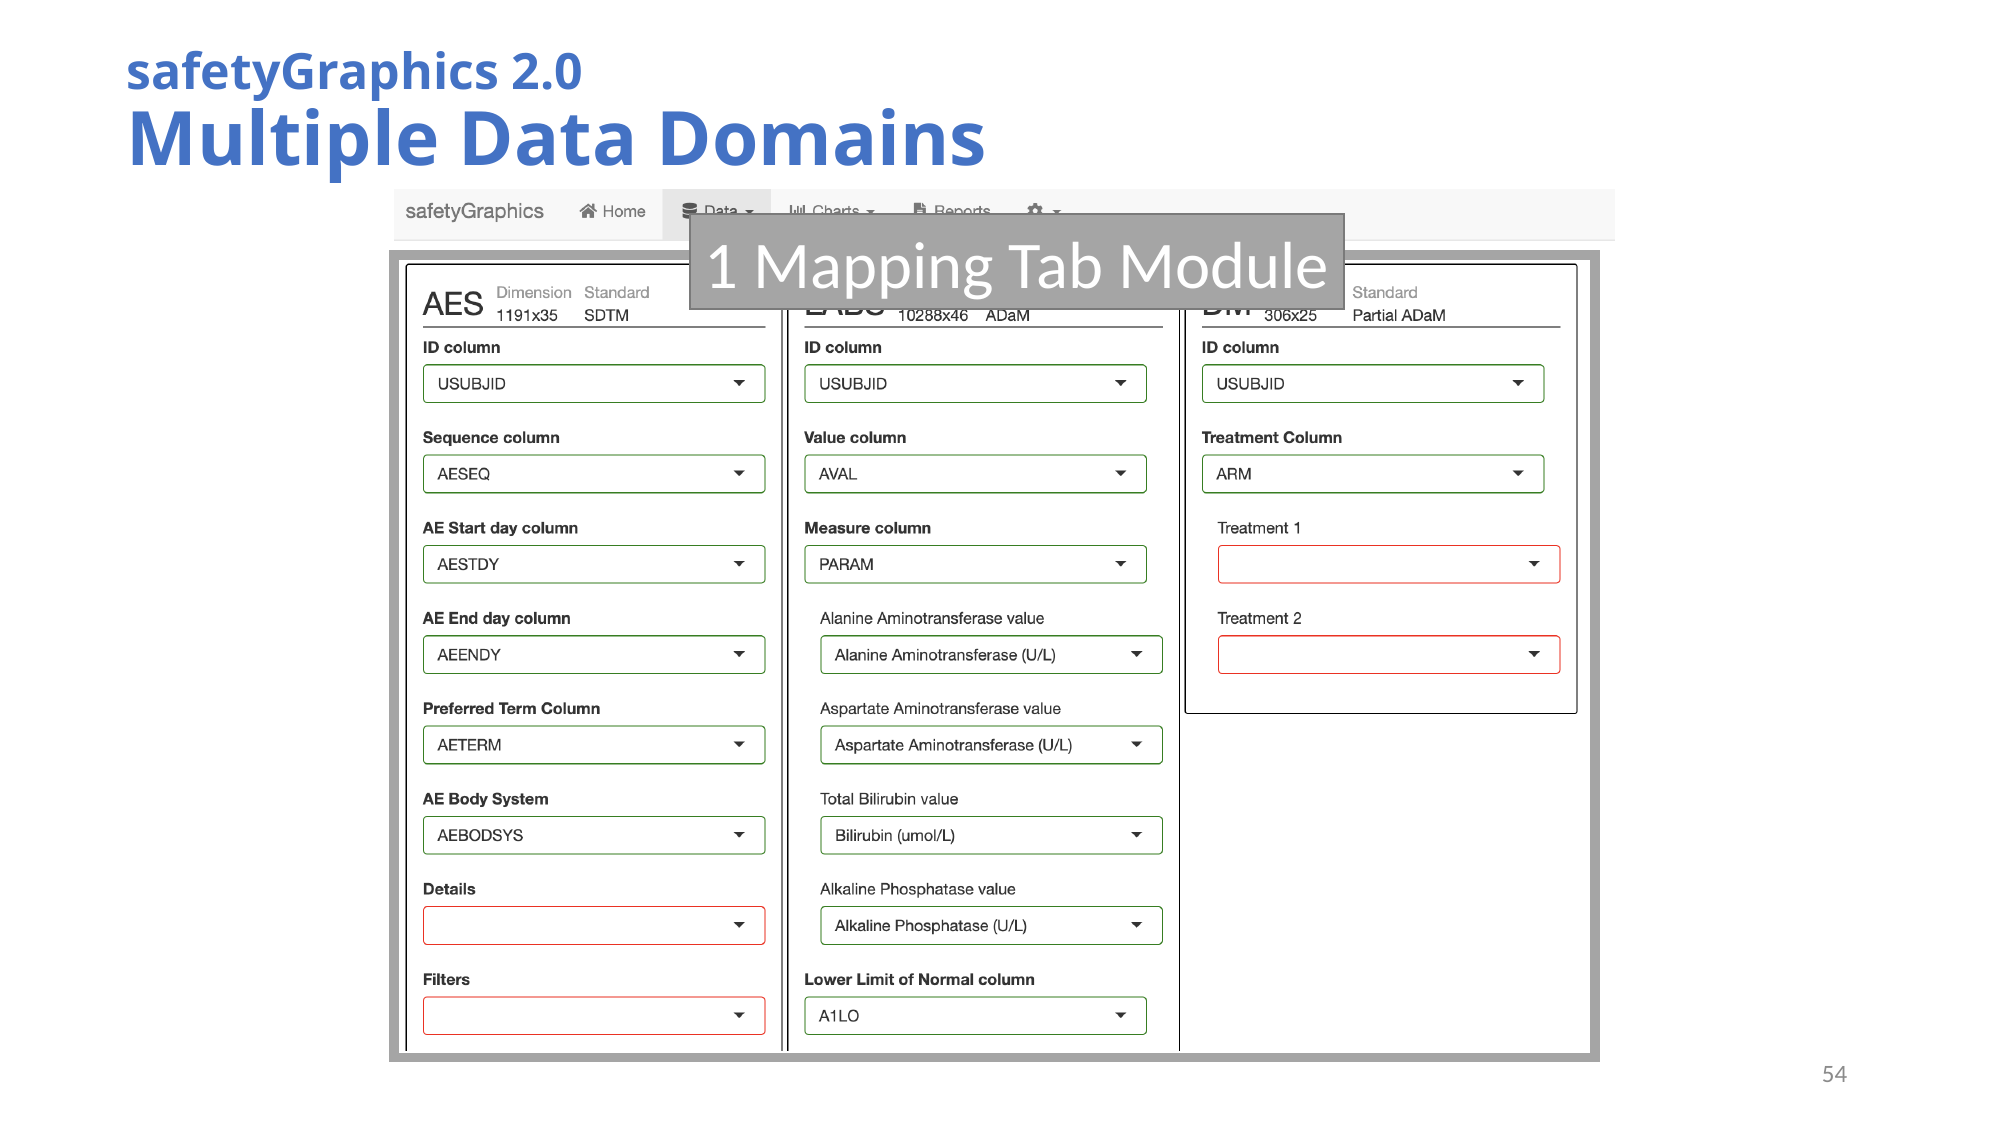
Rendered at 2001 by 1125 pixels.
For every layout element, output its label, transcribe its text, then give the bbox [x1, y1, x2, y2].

picture [393, 189, 1615, 1058]
text_box safetyGraphics 2.0 Multiple Data Domains [111, 13, 1837, 189]
slide_number 54 [1412, 1042, 1863, 1103]
